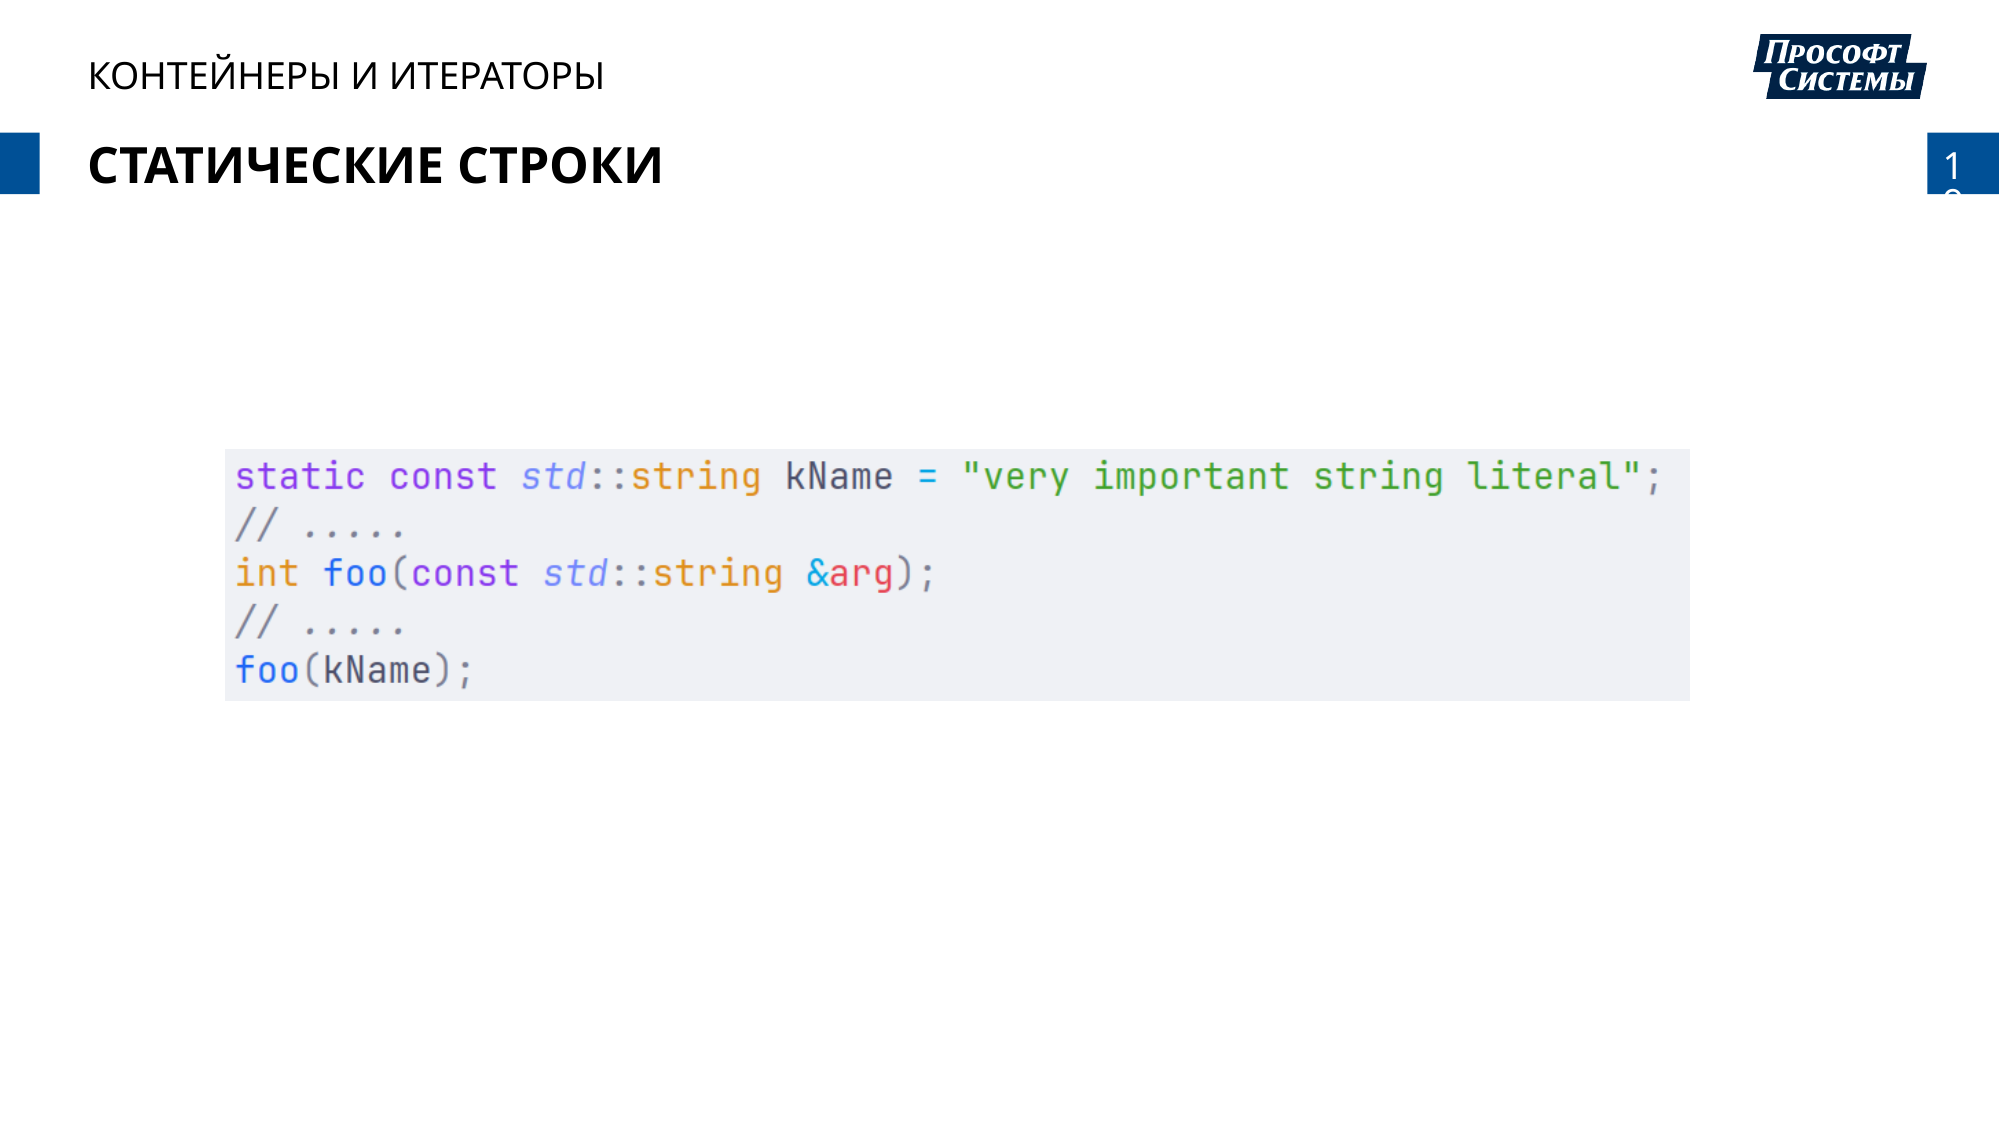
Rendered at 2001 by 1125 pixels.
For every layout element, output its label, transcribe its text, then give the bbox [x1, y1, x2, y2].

picture [1753, 34, 1927, 99]
picture [224, 449, 1690, 701]
list КОНТЕЙНЕРЫ И ИТЕРАТОРЫ [72, 49, 1708, 101]
list Статические строки [72, 132, 1708, 195]
